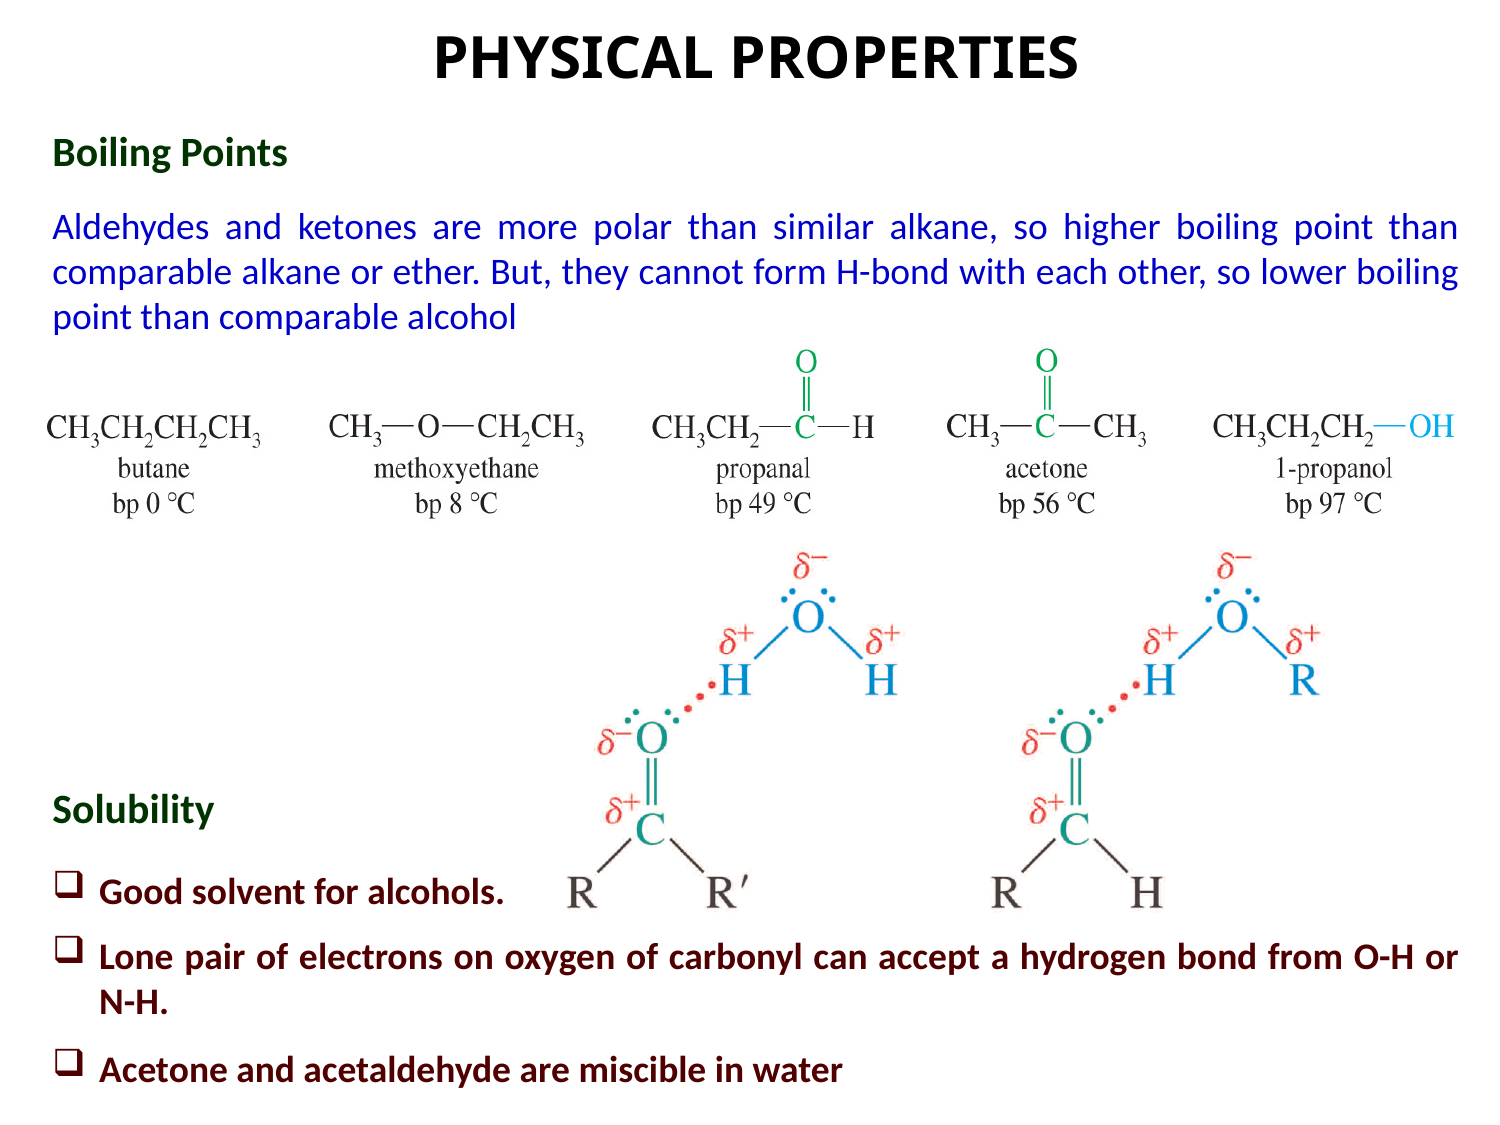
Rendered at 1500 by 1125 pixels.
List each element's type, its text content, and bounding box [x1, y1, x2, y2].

text_box PHYSICAL PROPERTIES Boiling Points Aldehydes and ketones are more polar than similar alkane, so higher boiling point than comparable alkane or ether. But, they cannot form H-bond with each other, so lower boiling point than comparable alcohol Solubility Good solvent for alcohols. Lone pair of electrons on oxygen of carbonyl can accept a hydrogen bond from O-H or N-H. Acetone and acetaldehyde are miscible in water [37, 12, 1475, 1098]
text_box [37, 337, 1463, 913]
